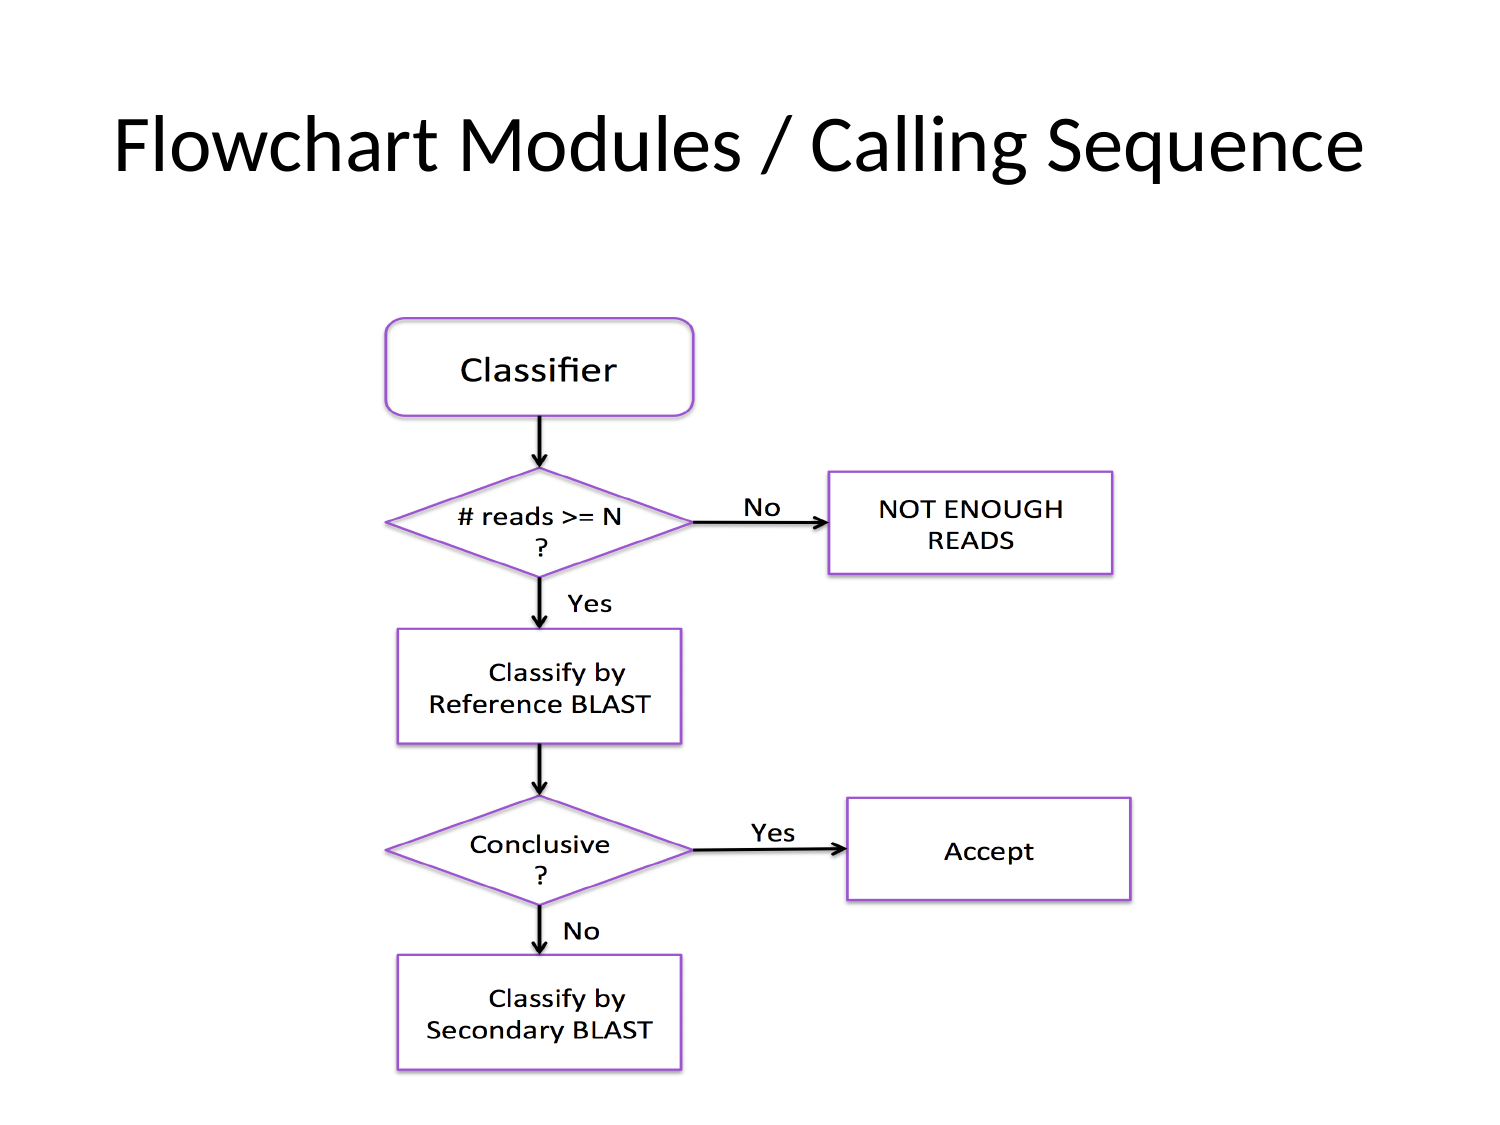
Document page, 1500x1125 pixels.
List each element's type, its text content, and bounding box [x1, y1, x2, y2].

title Flowchart Modules / Calling Sequence [75, 45, 1425, 233]
picture [367, 303, 1147, 1081]
